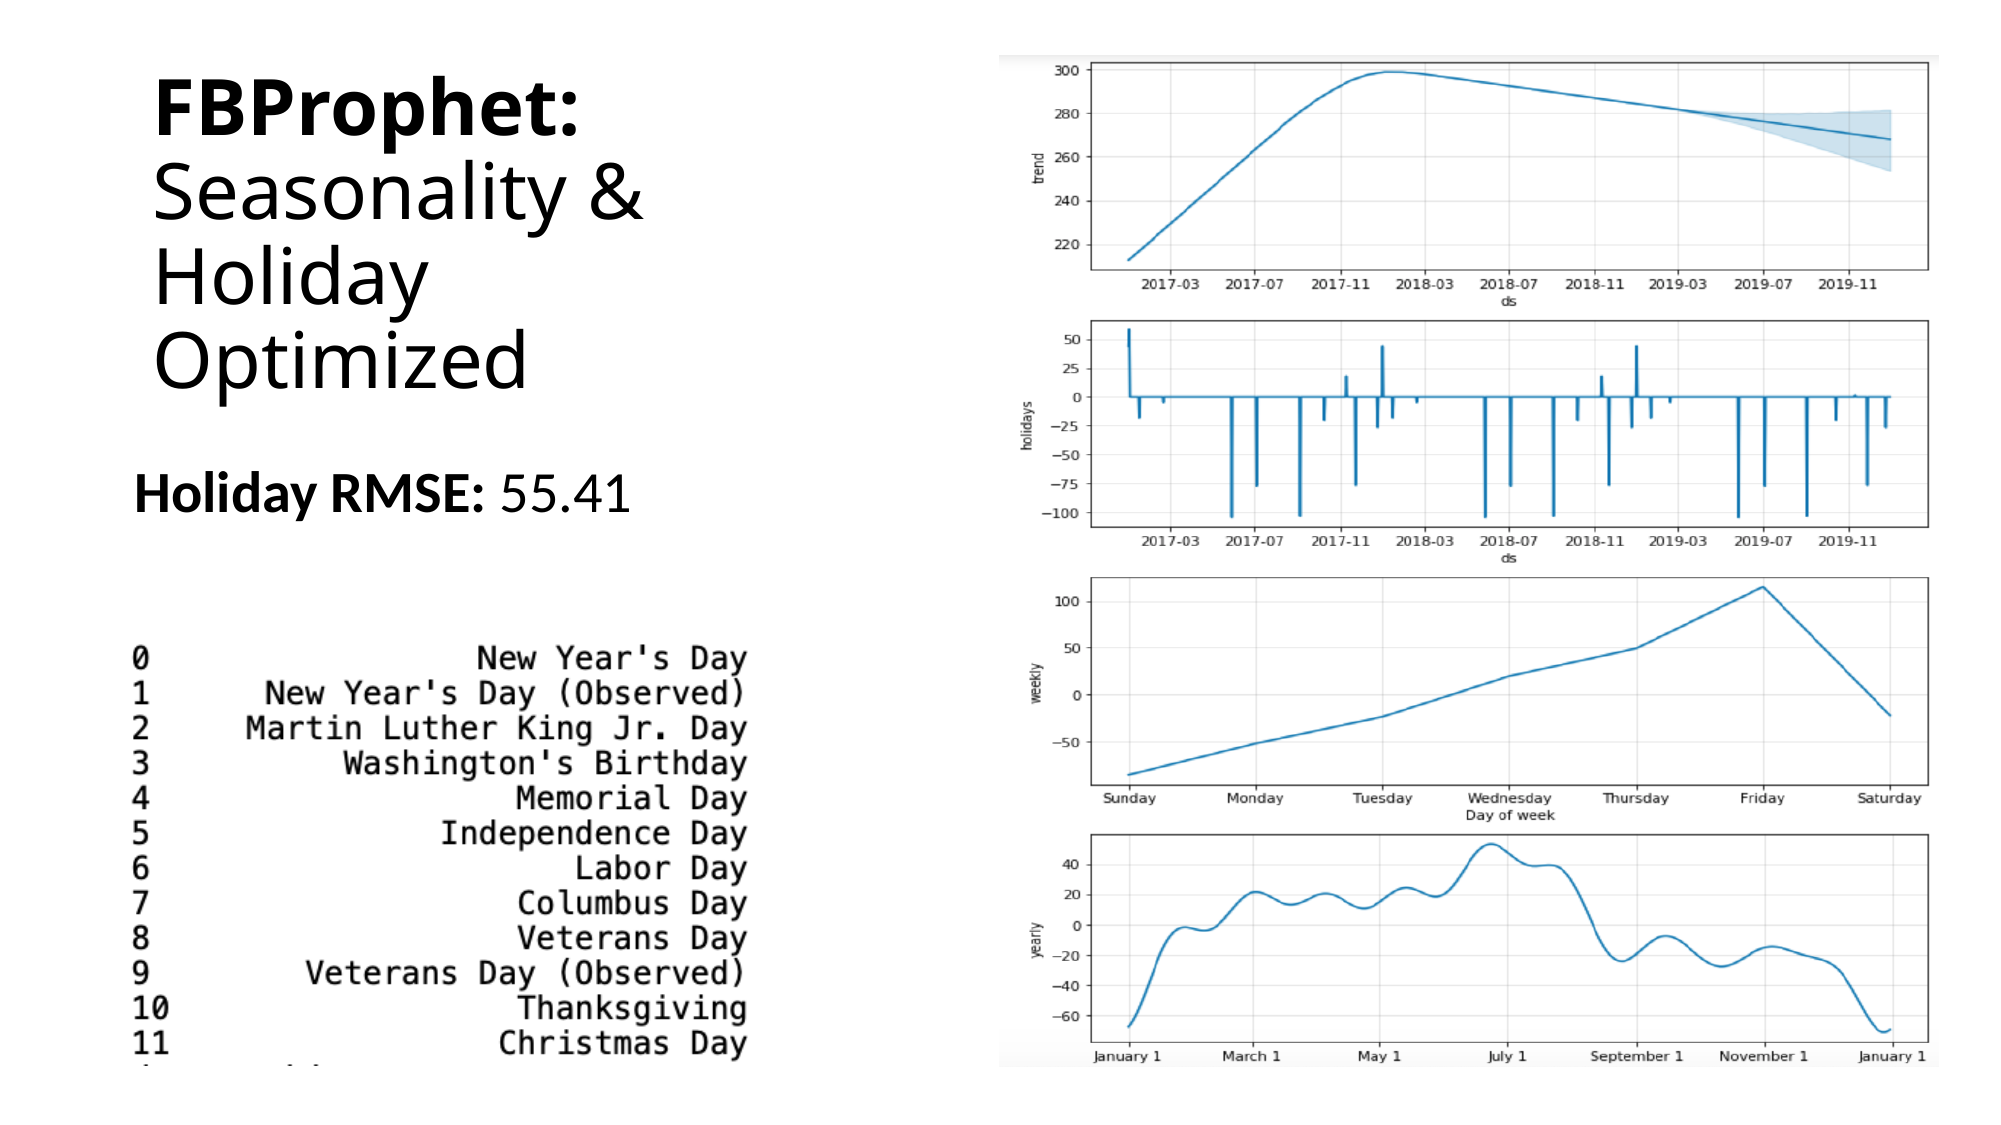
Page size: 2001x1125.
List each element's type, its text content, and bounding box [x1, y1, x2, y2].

title FBProphet: Seasonality & Holiday Optimized [137, 59, 798, 414]
picture [999, 52, 1939, 1067]
picture [119, 617, 780, 1066]
list Holiday RMSE: 55.41 [119, 454, 747, 561]
